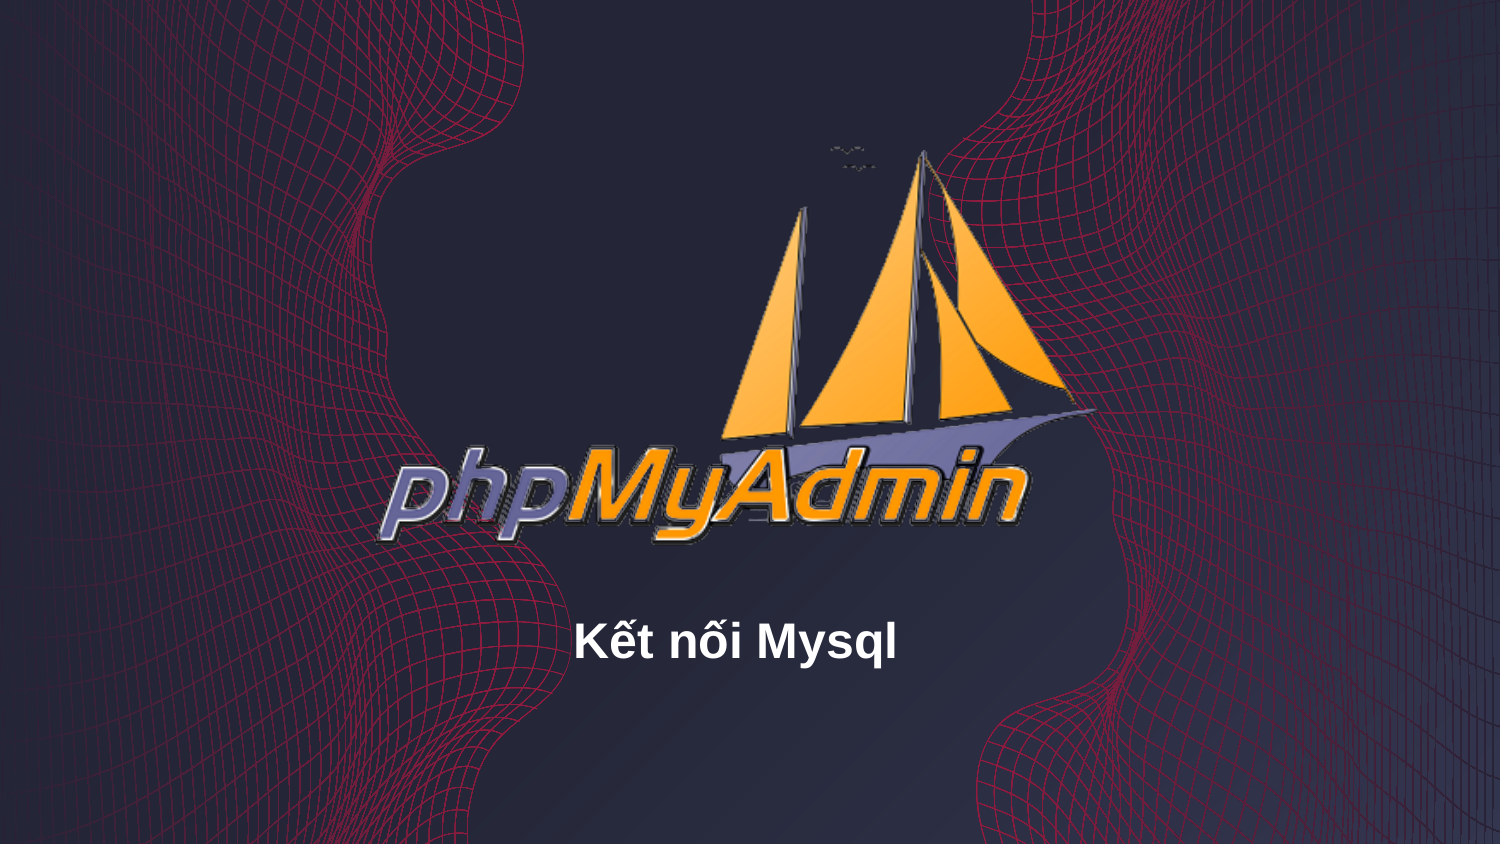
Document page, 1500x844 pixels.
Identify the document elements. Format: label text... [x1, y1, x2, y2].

picture [374, 102, 1099, 616]
text_box Kết nối Mysql [558, 623, 914, 677]
